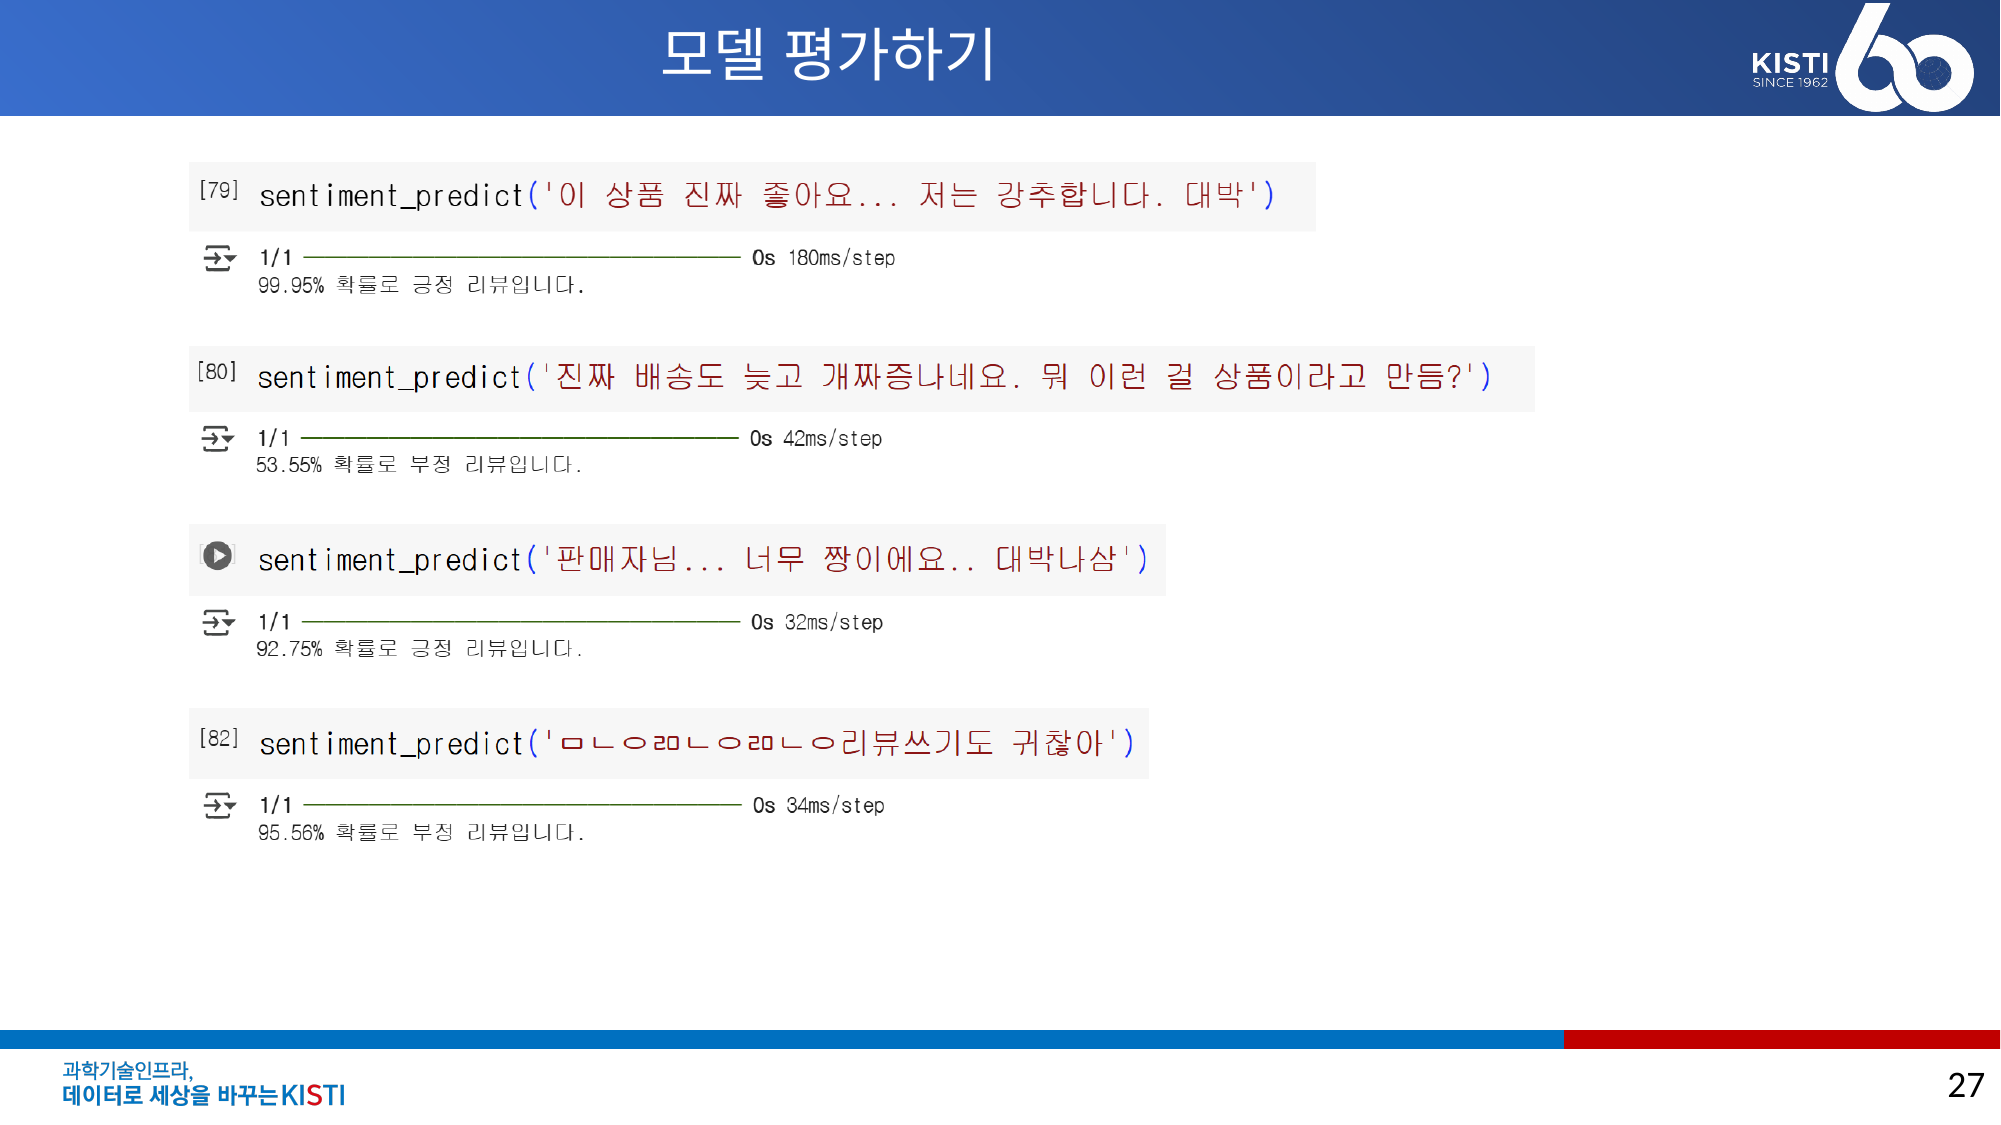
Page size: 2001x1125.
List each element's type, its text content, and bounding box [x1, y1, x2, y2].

picture [189, 706, 1149, 843]
picture [189, 162, 1316, 298]
picture [189, 519, 1166, 667]
picture [189, 346, 1535, 479]
slide_number 27 [1623, 1053, 2000, 1113]
picture [1753, 3, 1974, 112]
title 모델 평가하기 [0, 1, 1674, 114]
picture [63, 1061, 344, 1106]
